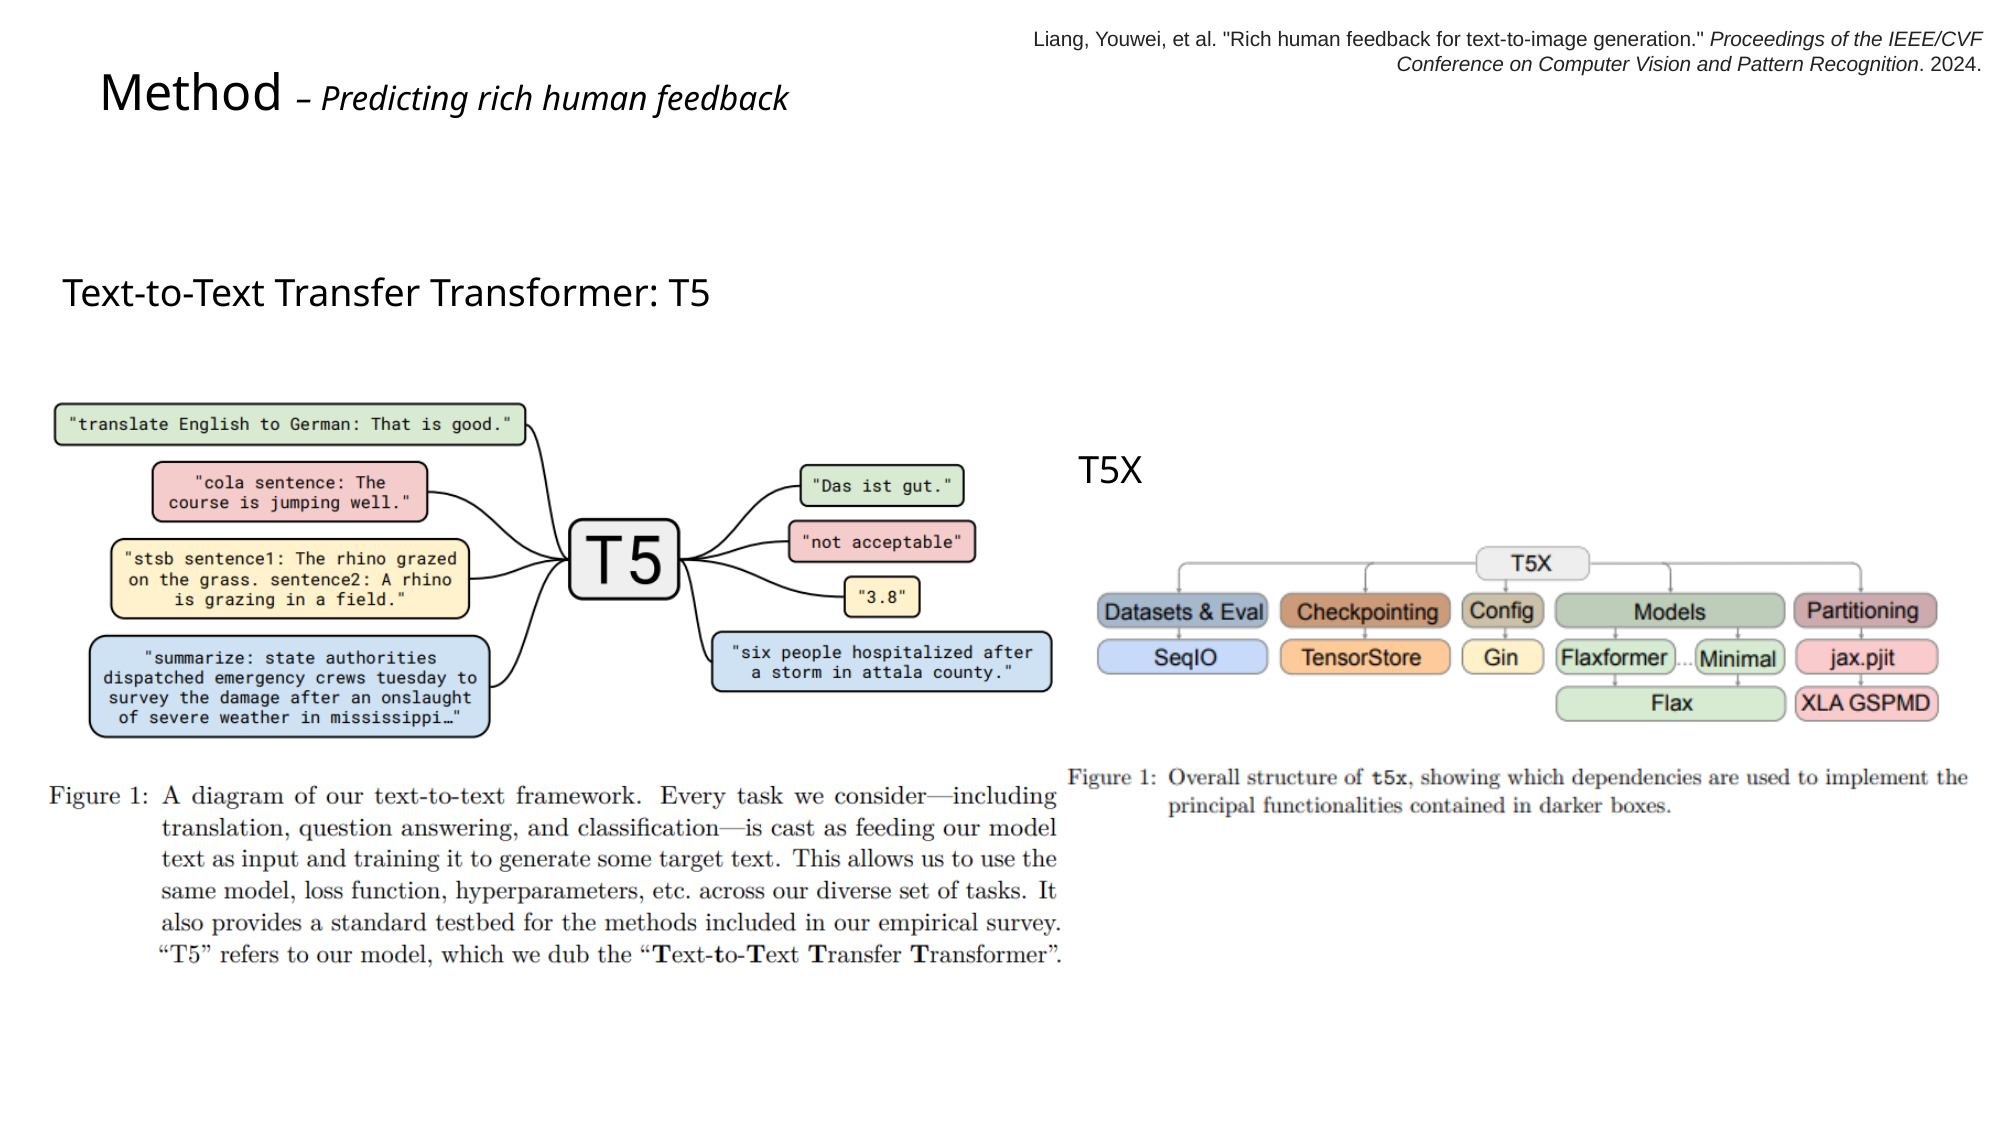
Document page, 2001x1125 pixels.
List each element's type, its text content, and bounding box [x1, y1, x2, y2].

text_box Method – Predicting rich human feedback [84, 53, 917, 128]
text_box Liang, Youwei, et al. "Rich human feedback for text-to-image generation." Proceedings of the IEEE/CVF Conference on Computer Vision and Pattern Recognition. 2024. [980, 18, 1997, 83]
text_box Text-to-Text Transfer Transformer: T5 [47, 261, 738, 321]
picture [47, 398, 1972, 969]
text_box T5X [1064, 438, 1754, 499]
